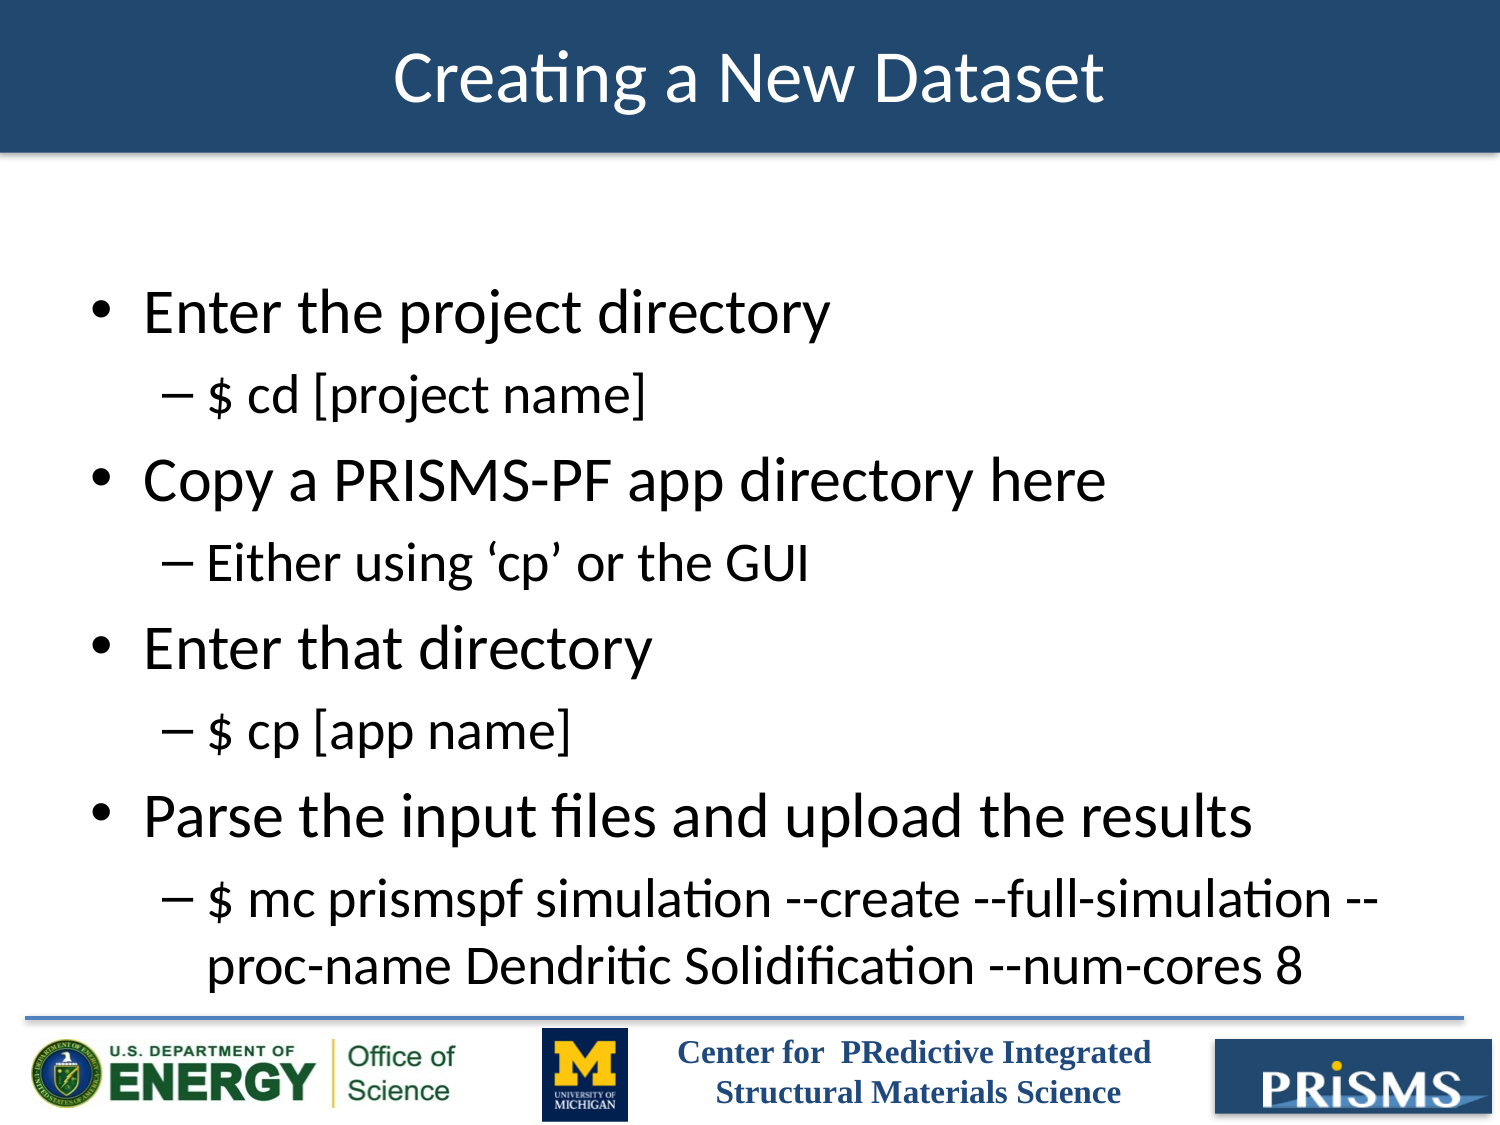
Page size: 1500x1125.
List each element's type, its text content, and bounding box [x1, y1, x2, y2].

picture [1263, 1061, 1489, 1109]
title Creating a New Dataset [75, 0, 1425, 166]
list Enter the project directory $ cd [project name] Copy a PRISMS-PF app directory here Either using ‘cp’ or the GUI Enter that directory $ cp [app name] Parse the input files and upload the results $ mc prismspf simulation --create --full-simulation --proc-name Dendritic Solidification --num-cores 8 [75, 262, 1425, 1005]
picture [31, 1039, 456, 1108]
picture [542, 1028, 628, 1122]
